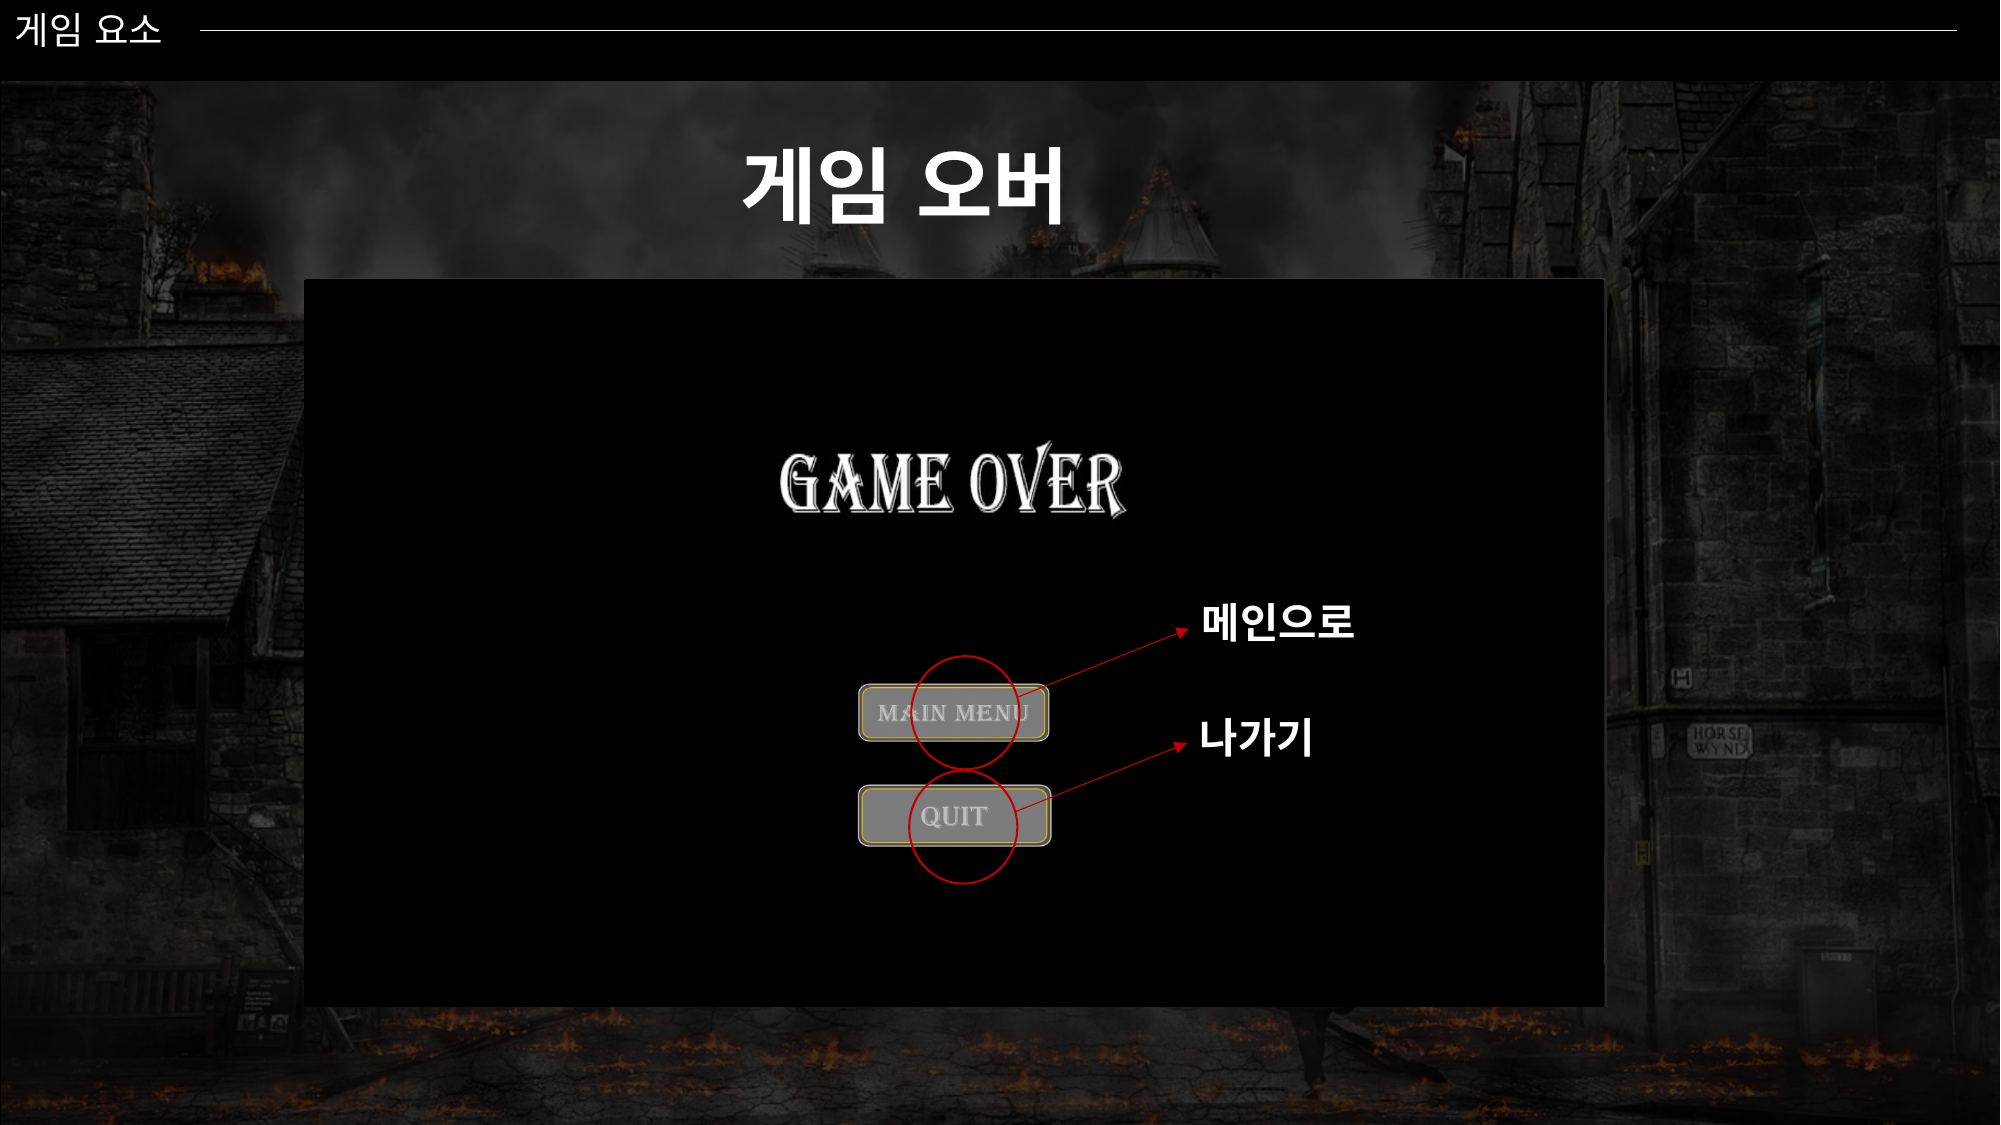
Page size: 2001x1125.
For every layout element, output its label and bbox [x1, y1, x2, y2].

picture [0, 0, 2000, 1125]
text_box [1014, 743, 1187, 812]
text_box [1016, 628, 1189, 698]
